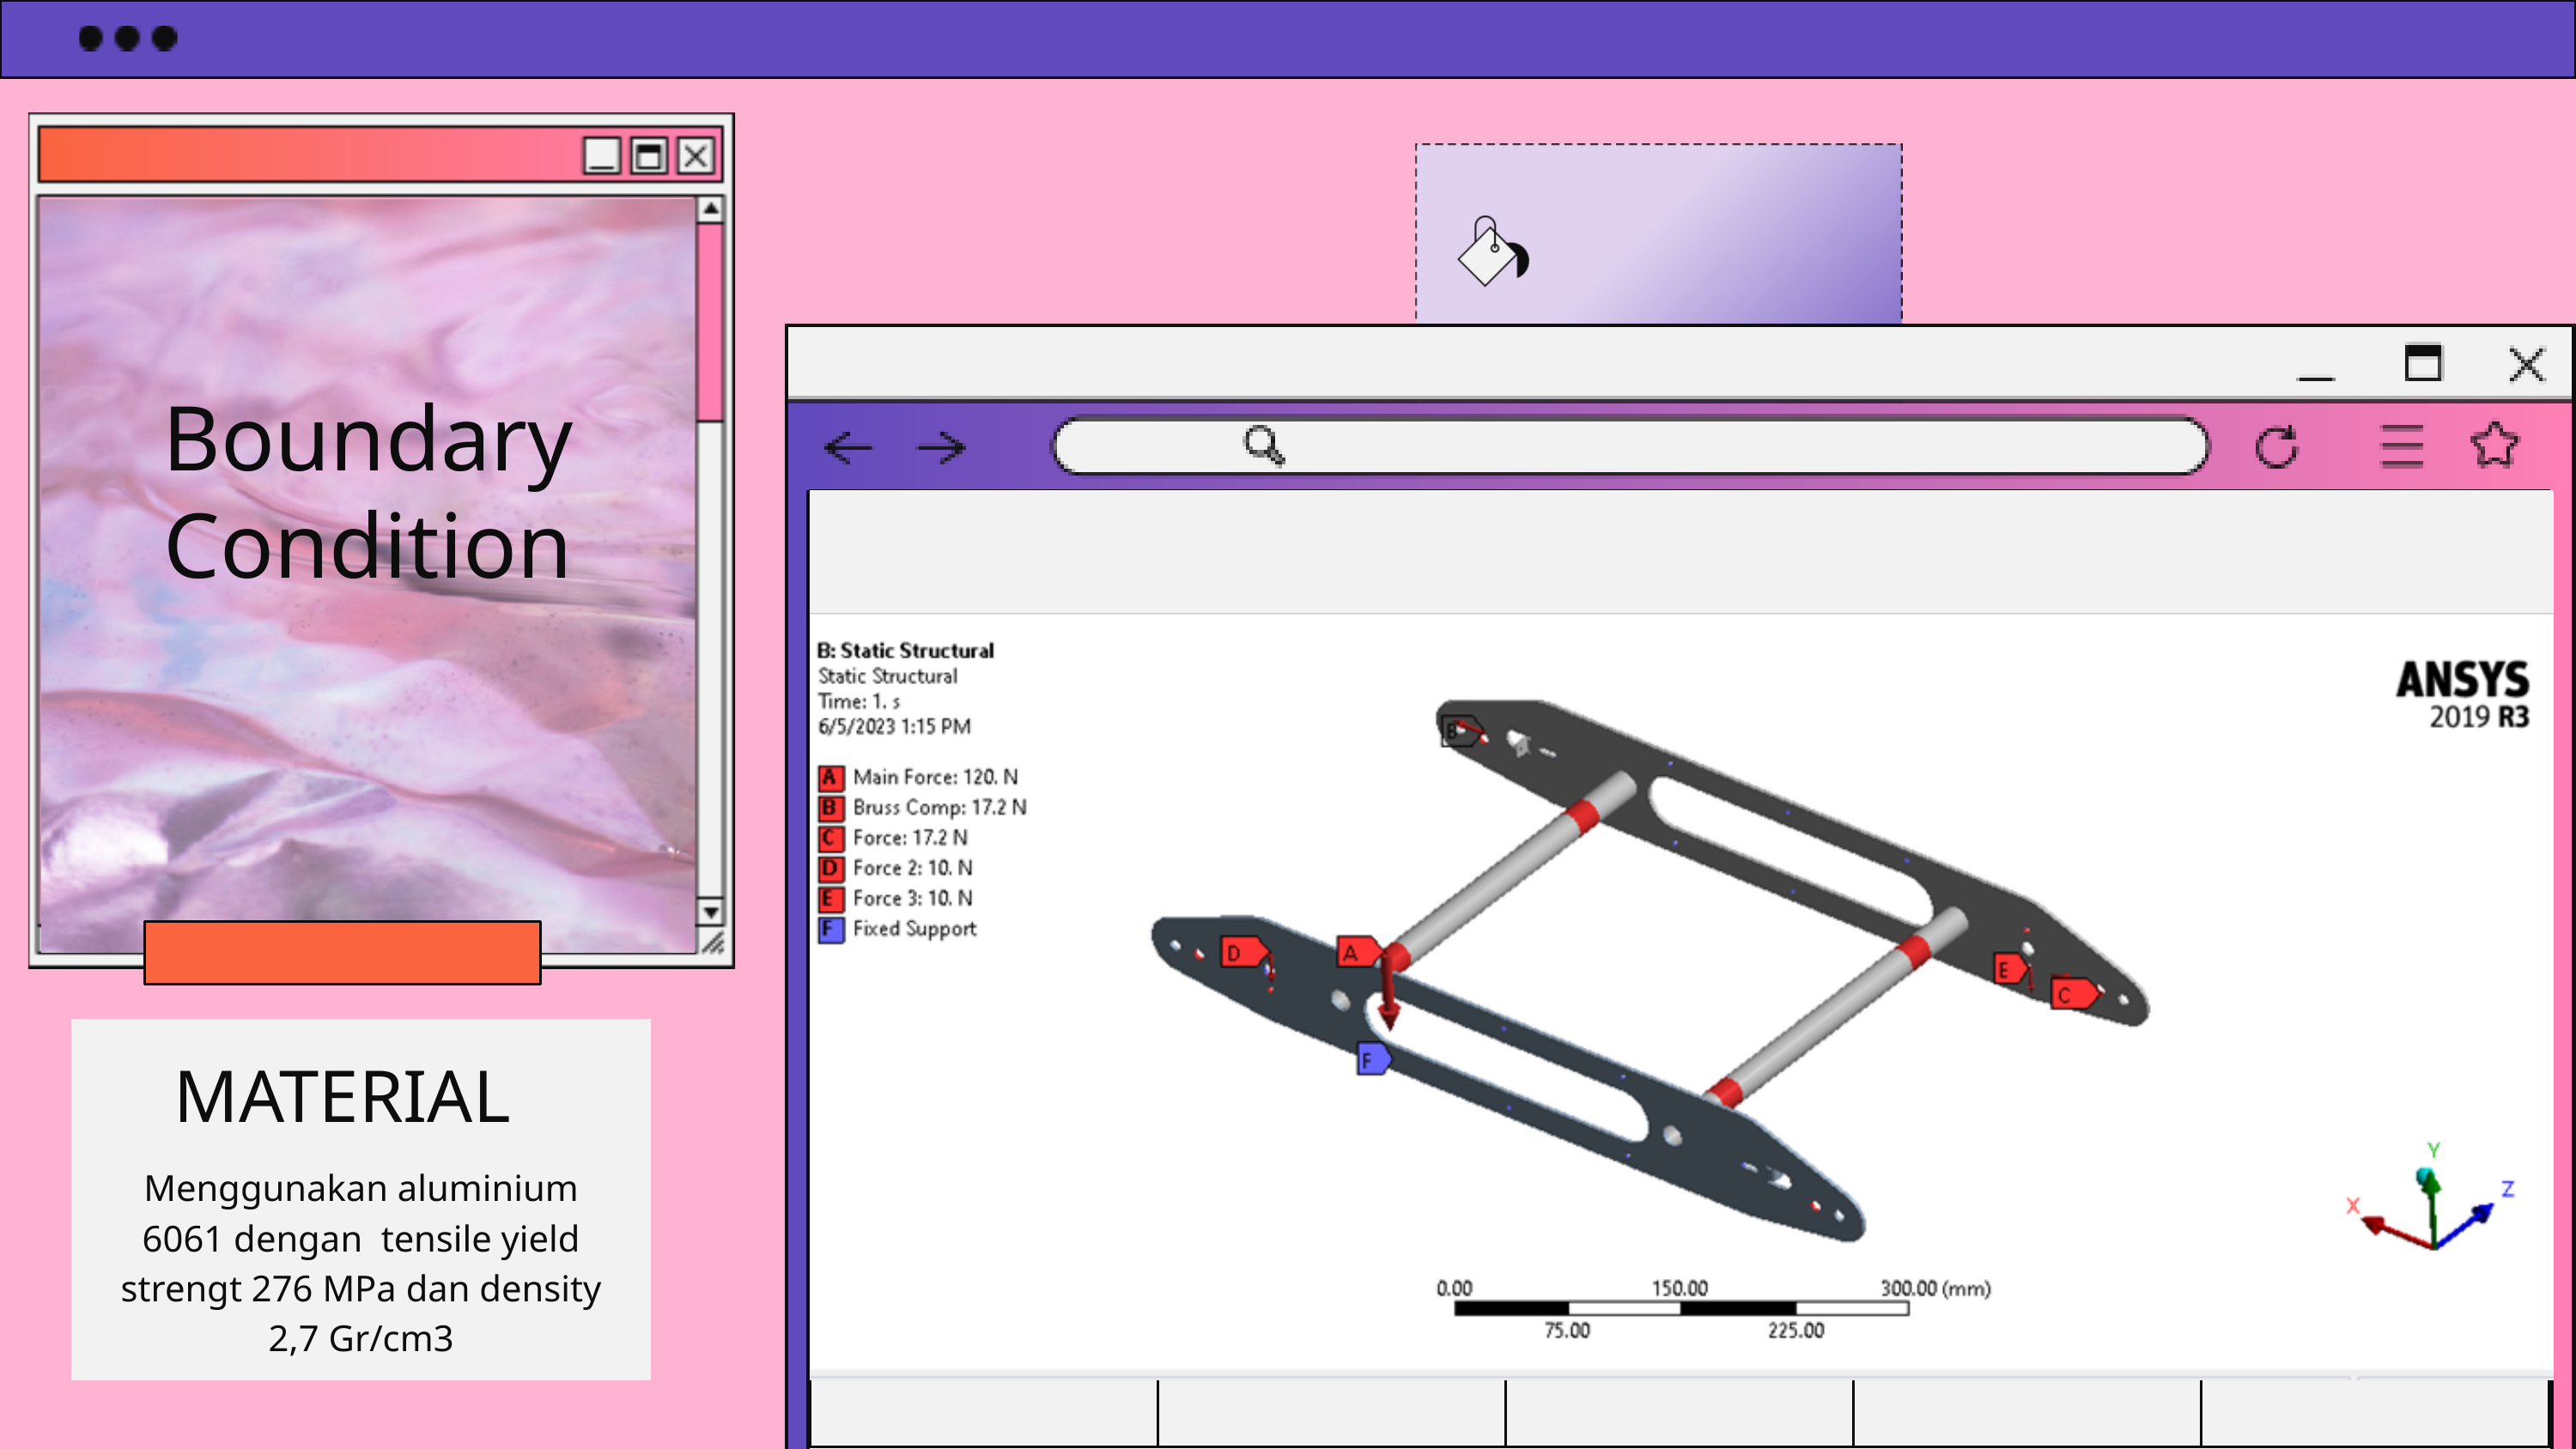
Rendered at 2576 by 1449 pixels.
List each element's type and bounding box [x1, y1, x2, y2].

text_box [1415, 143, 1903, 323]
text_box [40, 198, 696, 954]
text_box [27, 112, 736, 969]
text_box [0, 0, 2576, 78]
text_box [809, 489, 2555, 689]
text_box [144, 921, 541, 985]
text_box [784, 324, 2576, 1449]
text_box [71, 1018, 652, 1380]
